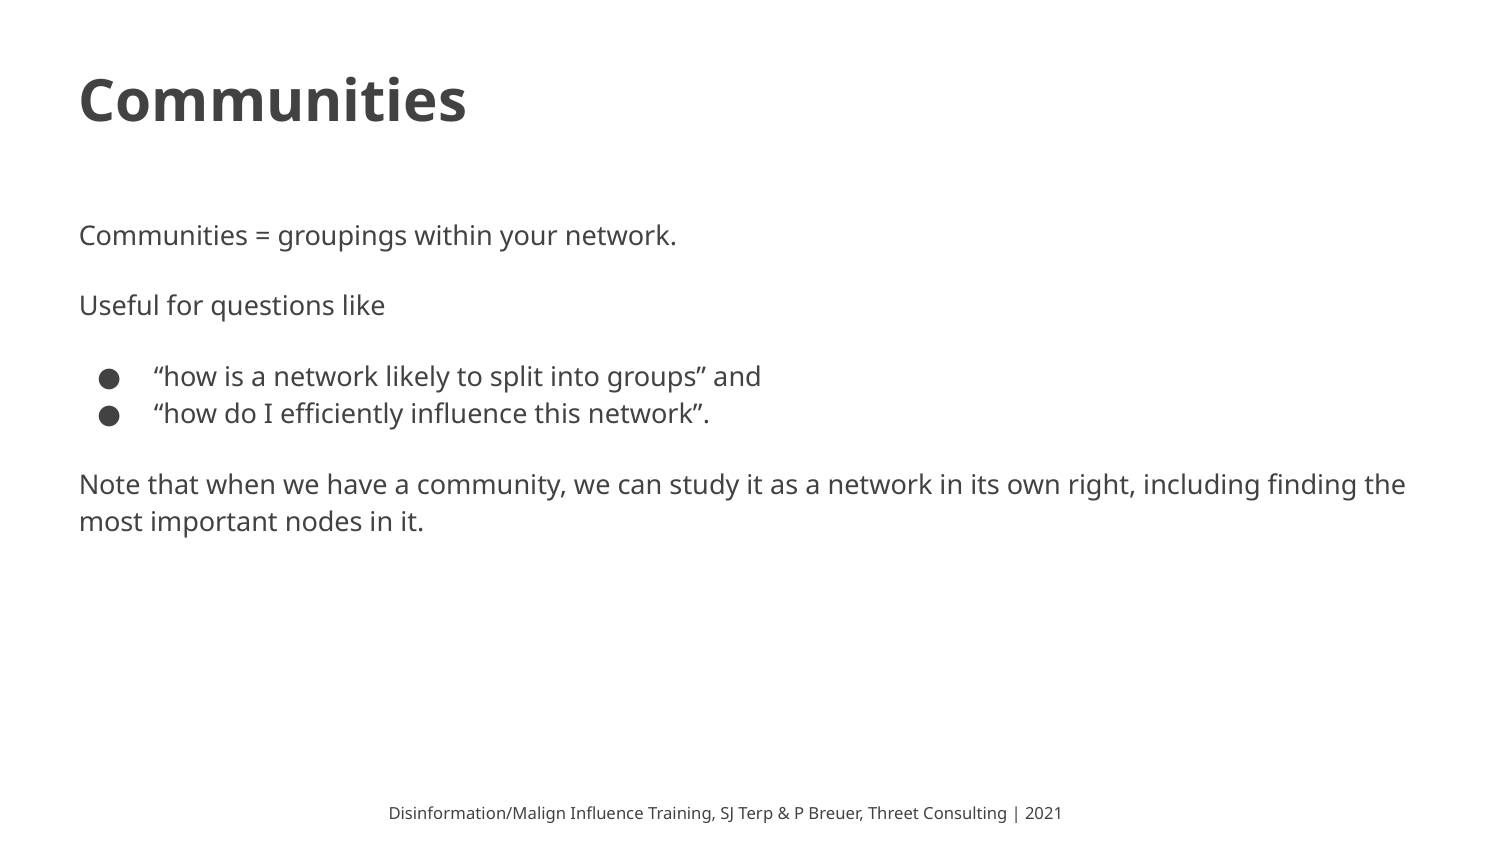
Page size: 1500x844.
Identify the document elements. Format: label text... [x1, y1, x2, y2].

list Communities = groupings within your network. Useful for questions like “how is a network likely to split into groups” and “how do I efficiently influence this network”. Note that when we have a community, we can study it as a network in its own right, including finding the most important nodes in it. [63, 198, 1437, 785]
title Communities [63, 35, 1437, 149]
